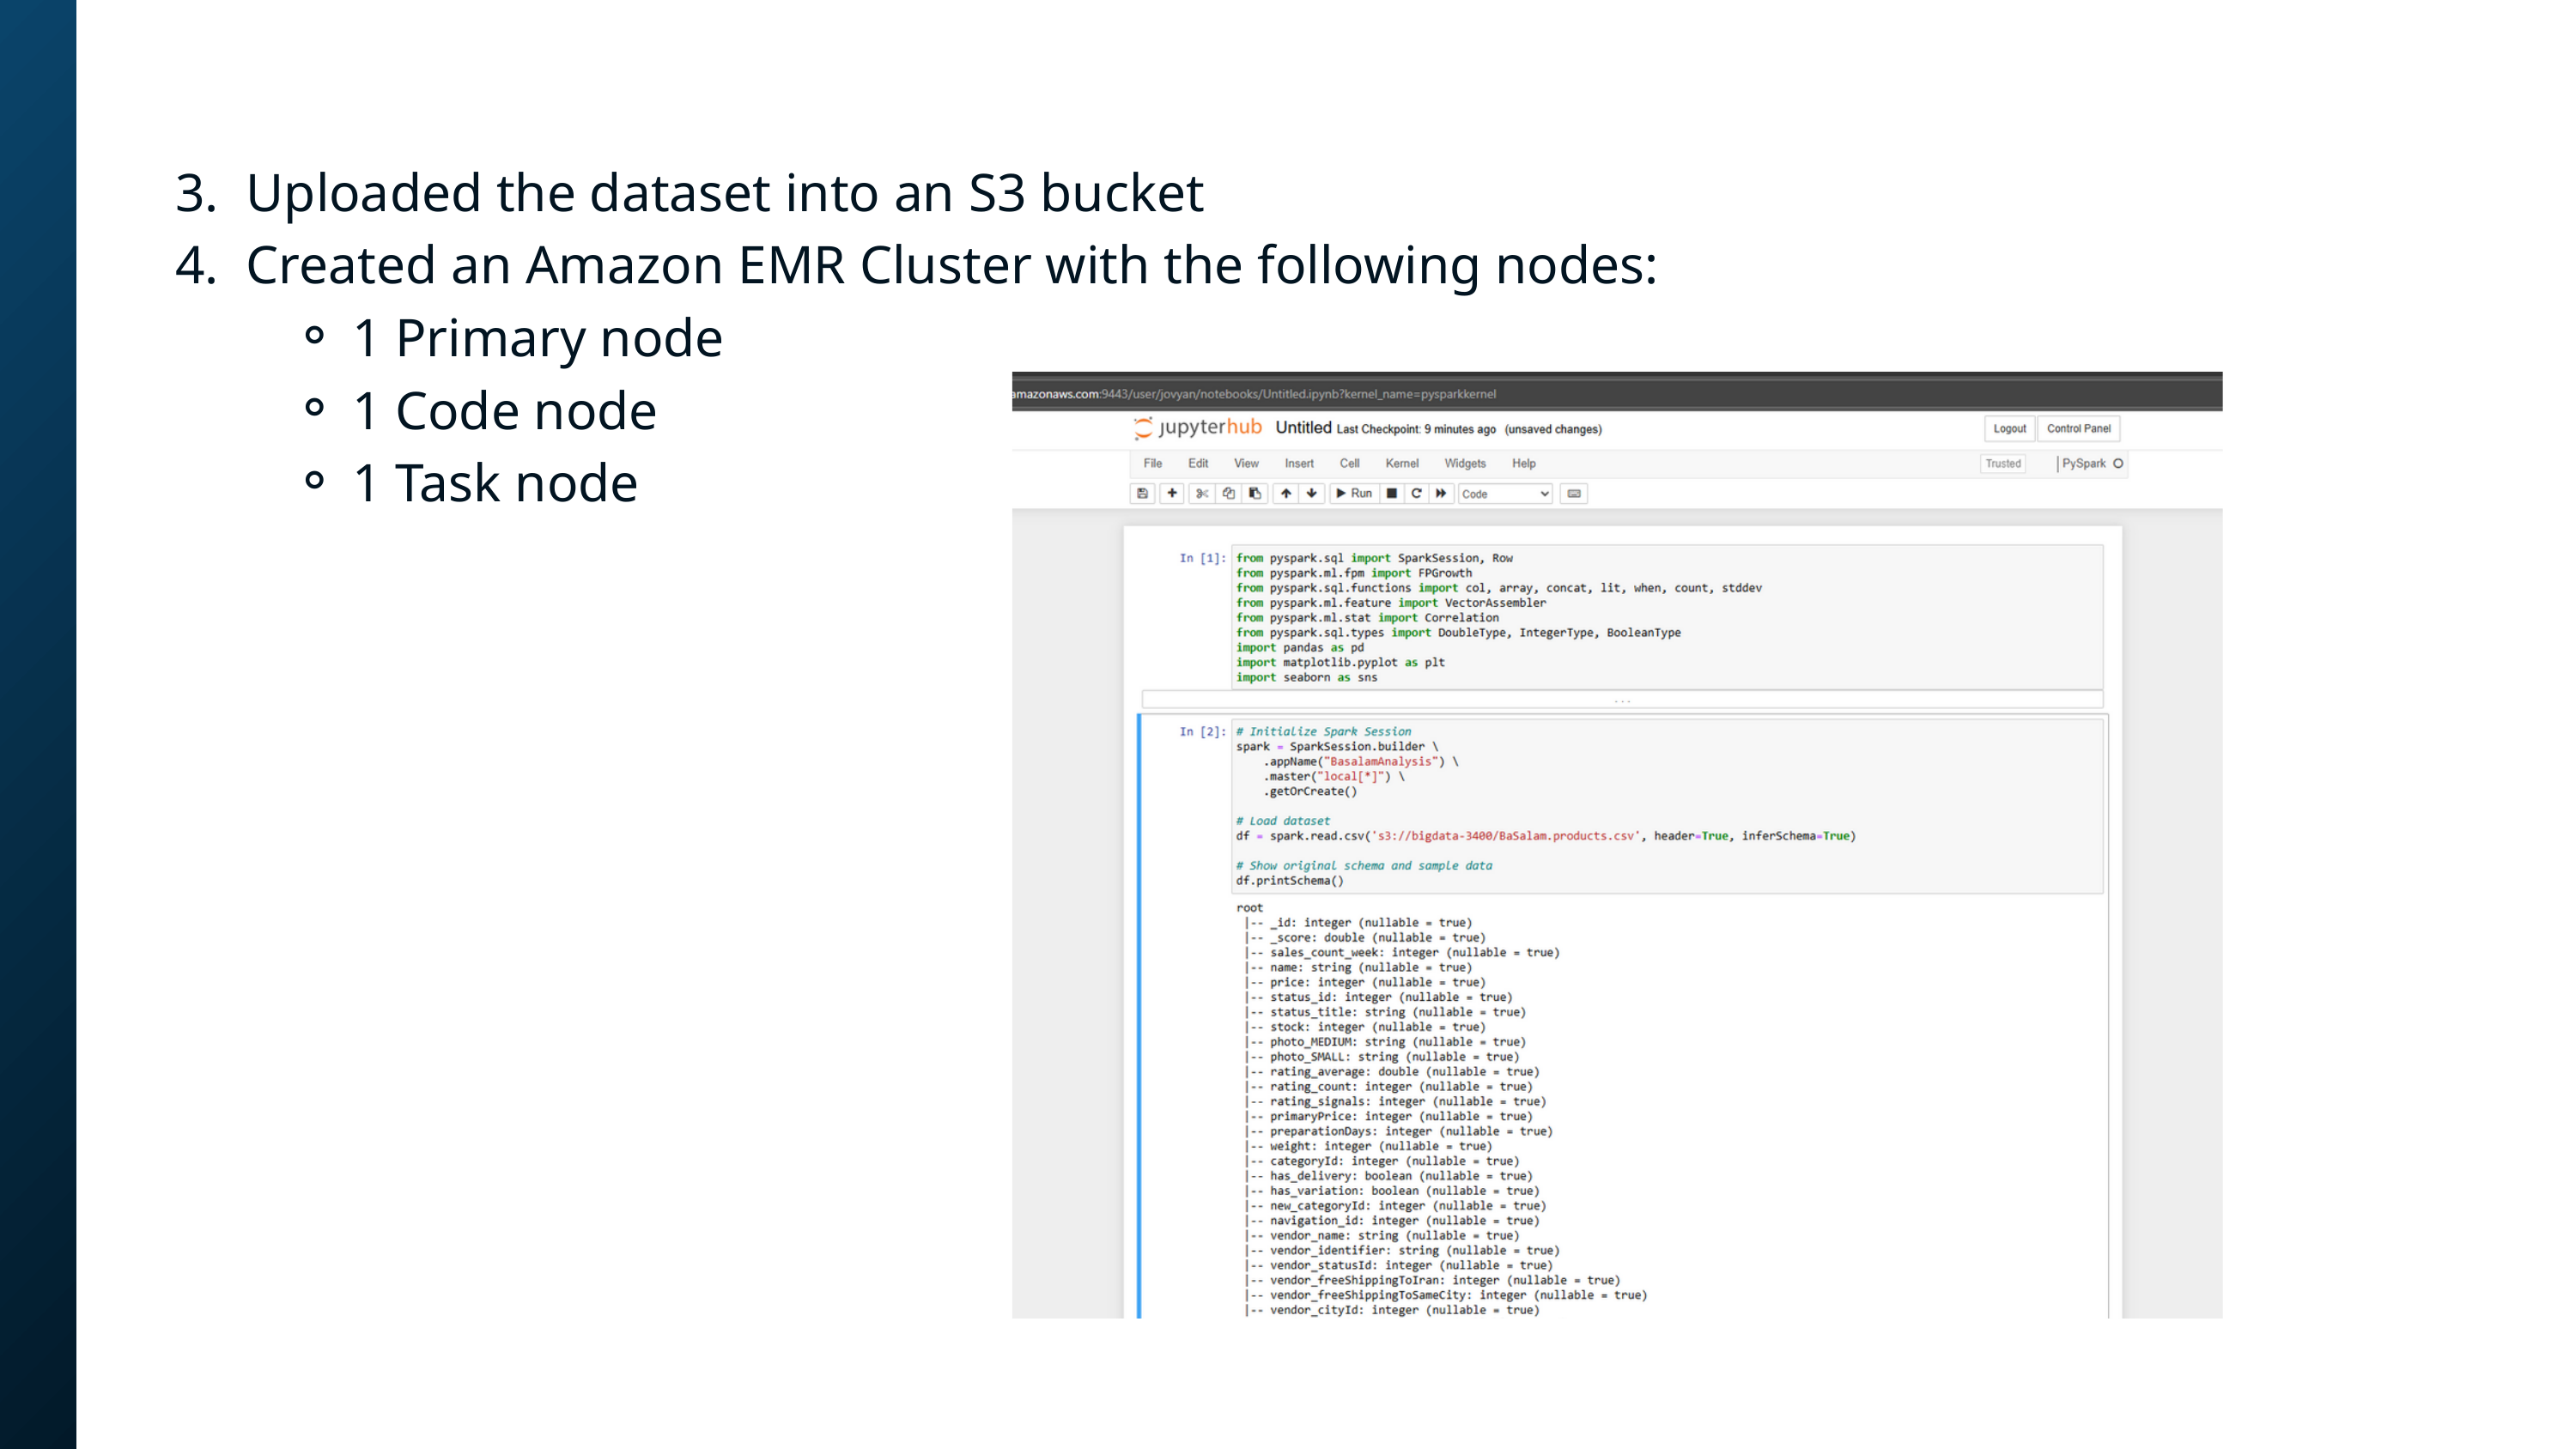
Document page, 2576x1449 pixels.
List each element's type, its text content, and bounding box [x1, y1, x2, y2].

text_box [0, 0, 76, 1449]
text_box 3. Uploaded the dataset into an S3 bucket 4. Created an Amazon EMR Cluster with the following nodes: 1 Primary node 1 Code node 1 Task node [175, 149, 1735, 585]
text_box [1012, 372, 2223, 1319]
